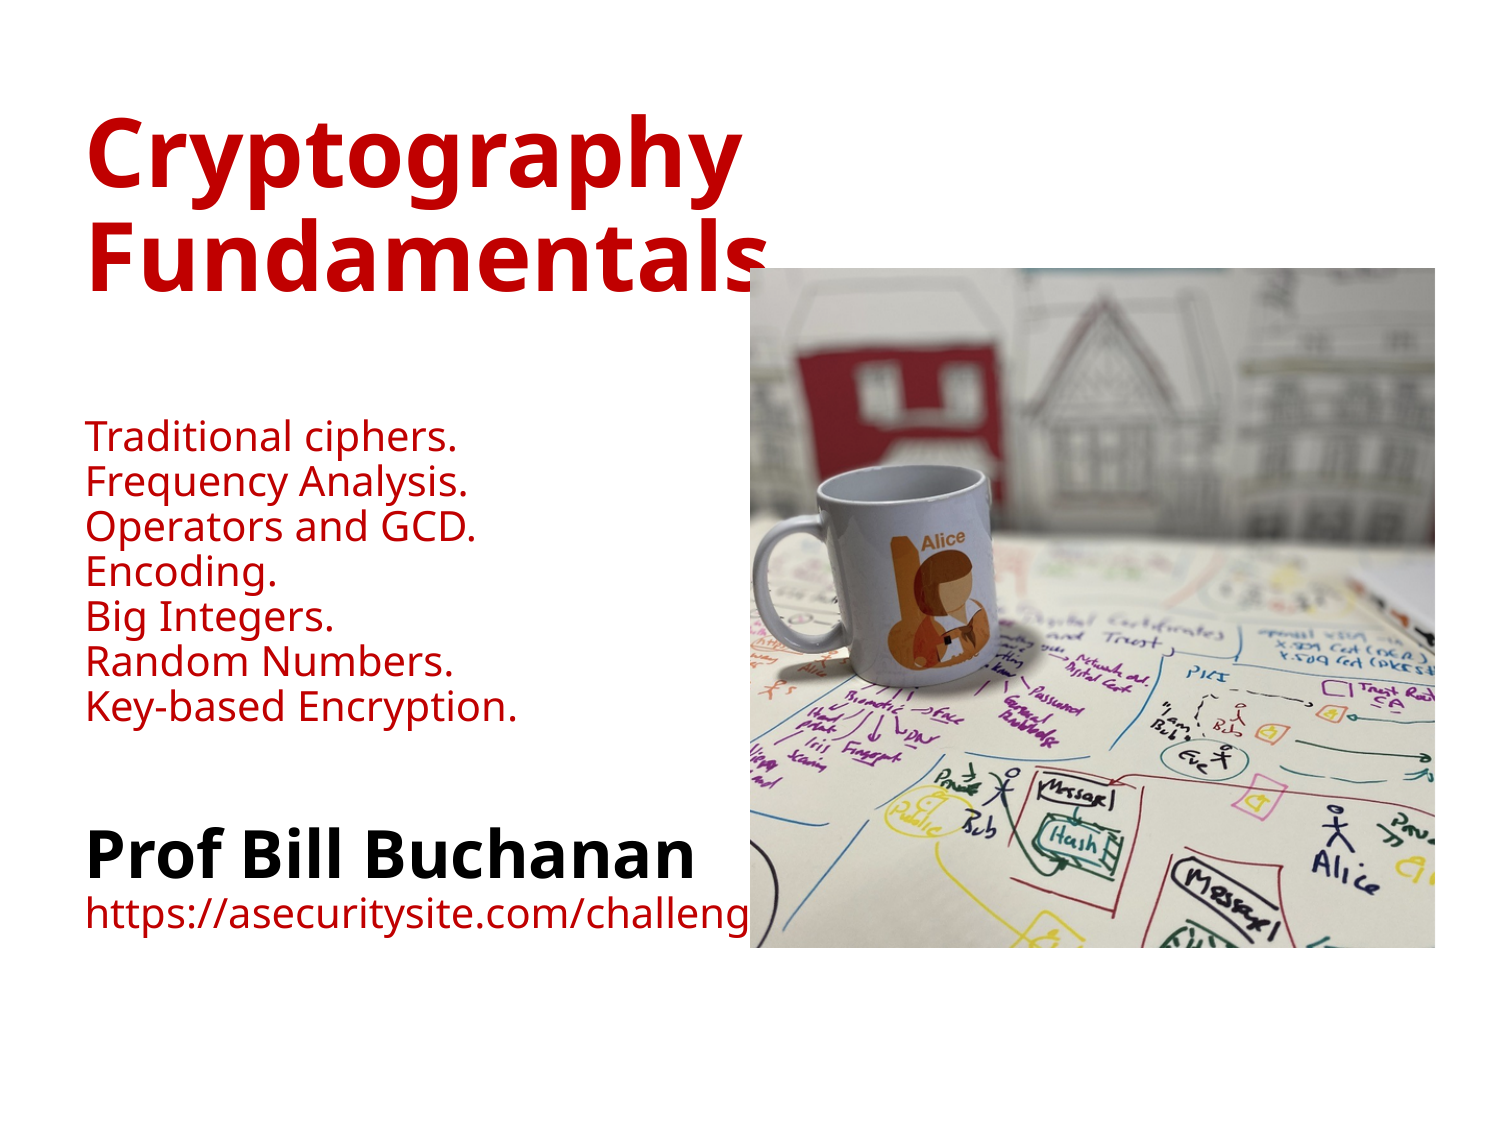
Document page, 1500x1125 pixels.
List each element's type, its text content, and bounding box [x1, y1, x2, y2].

title Cryptography Fundamentals Traditional ciphers. Frequency Analysis. Operators and GCD. Encoding. Big Integers. Random Numbers. Key-based Encryption. Prof Bill Buchanan https://asecuritysite.com/challenges [78, 10, 1330, 1077]
picture [749, 267, 1436, 948]
